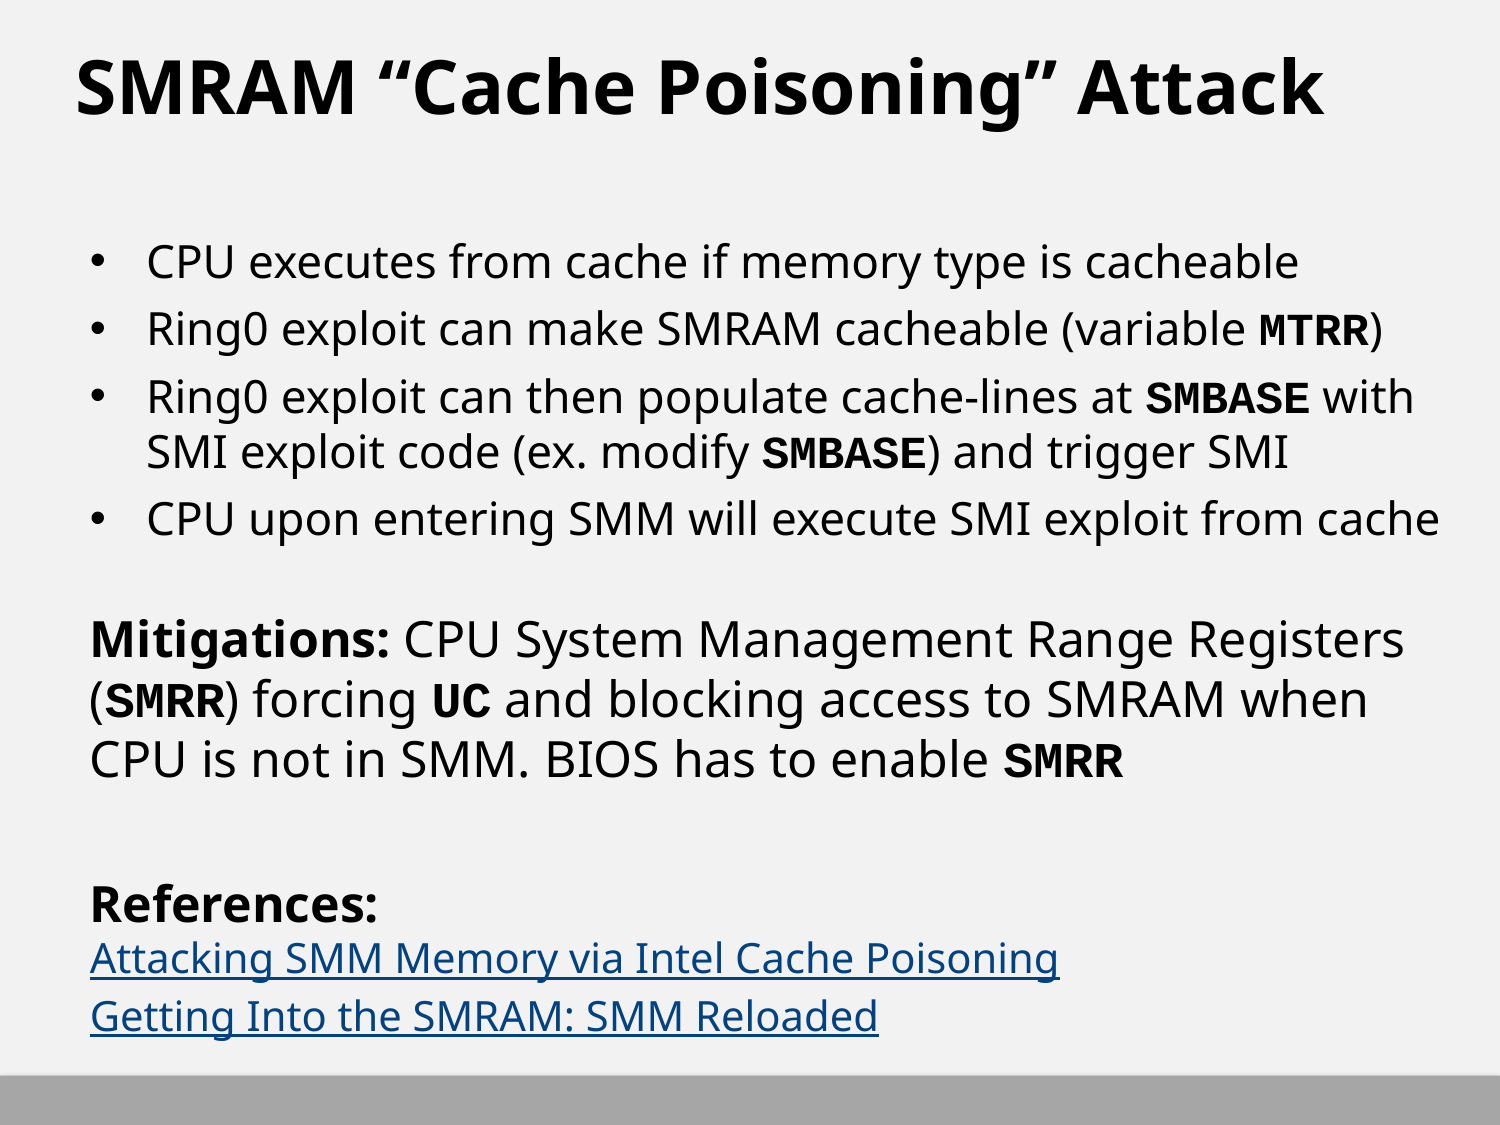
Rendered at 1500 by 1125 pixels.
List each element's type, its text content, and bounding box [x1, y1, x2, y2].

title SMRAM “Cache Poisoning” Attack [75, 40, 1425, 203]
text_box CPU executes from cache if memory type is cacheable Ring0 exploit can make SMRAM cacheable (variable MTRR) Ring0 exploit can then populate cache-lines at SMBASE with SMI exploit code (ex. modify SMBASE) and trigger SMI CPU upon entering SMM will execute SMI exploit from cache Mitigations: CPU System Management Range Registers (SMRR) forcing UC and blocking access to SMRAM when CPU is not in SMM. BIOS has to enable SMRR References: Attacking SMM Memory via Intel Cache Poisoning Getting Into the SMRAM: SMM Reloaded [75, 224, 1463, 1054]
